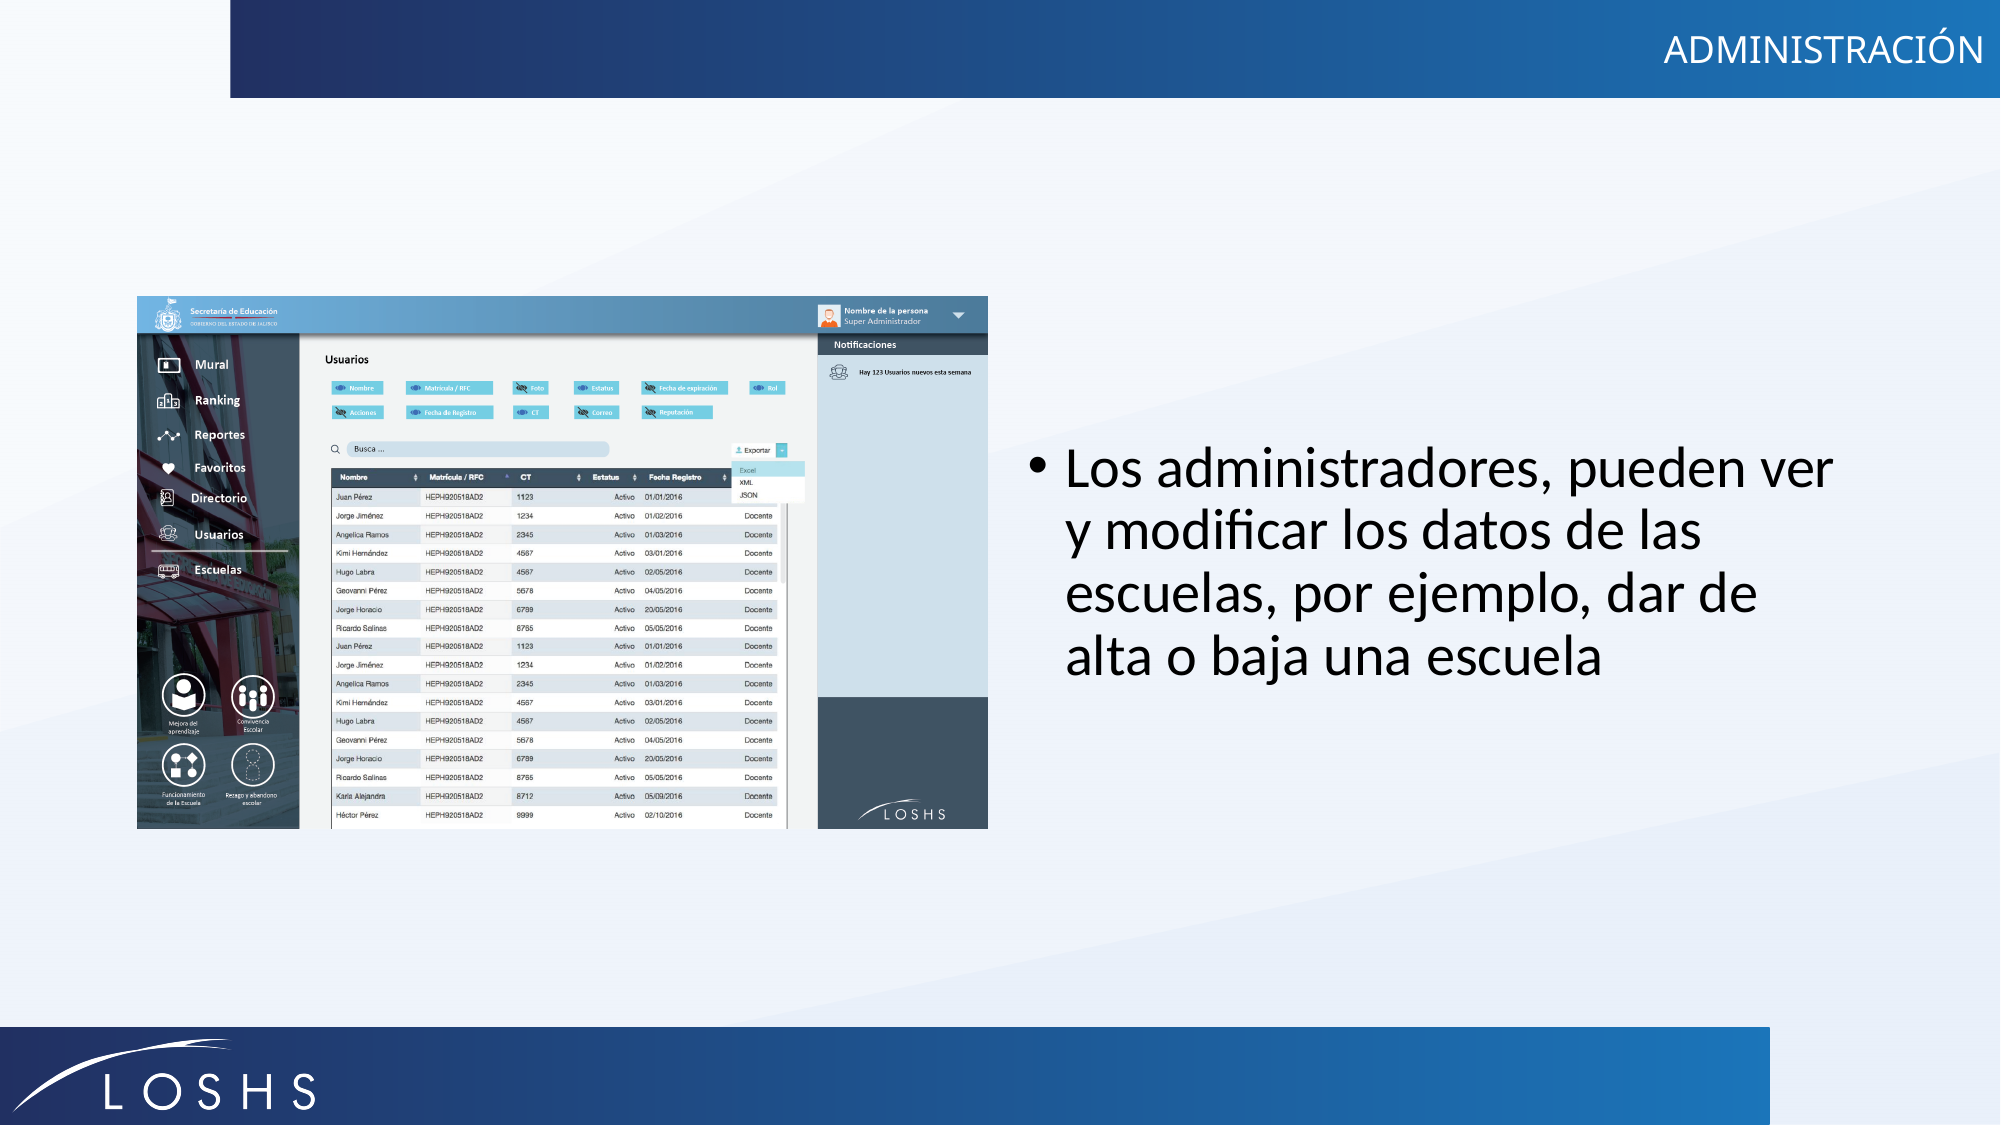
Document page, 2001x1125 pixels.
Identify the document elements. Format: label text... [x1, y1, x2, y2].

list Los administradores, pueden ver y modificar los datos de las escuelas, por ejemplo, dar de alta o baja una escuela [1012, 205, 1863, 920]
text_box [0, 1026, 1771, 1125]
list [137, 296, 988, 829]
picture [0, 1027, 338, 1125]
picture [0, 0, 2001, 1125]
text_box ADMINISTRACIÓN [229, 0, 2000, 99]
